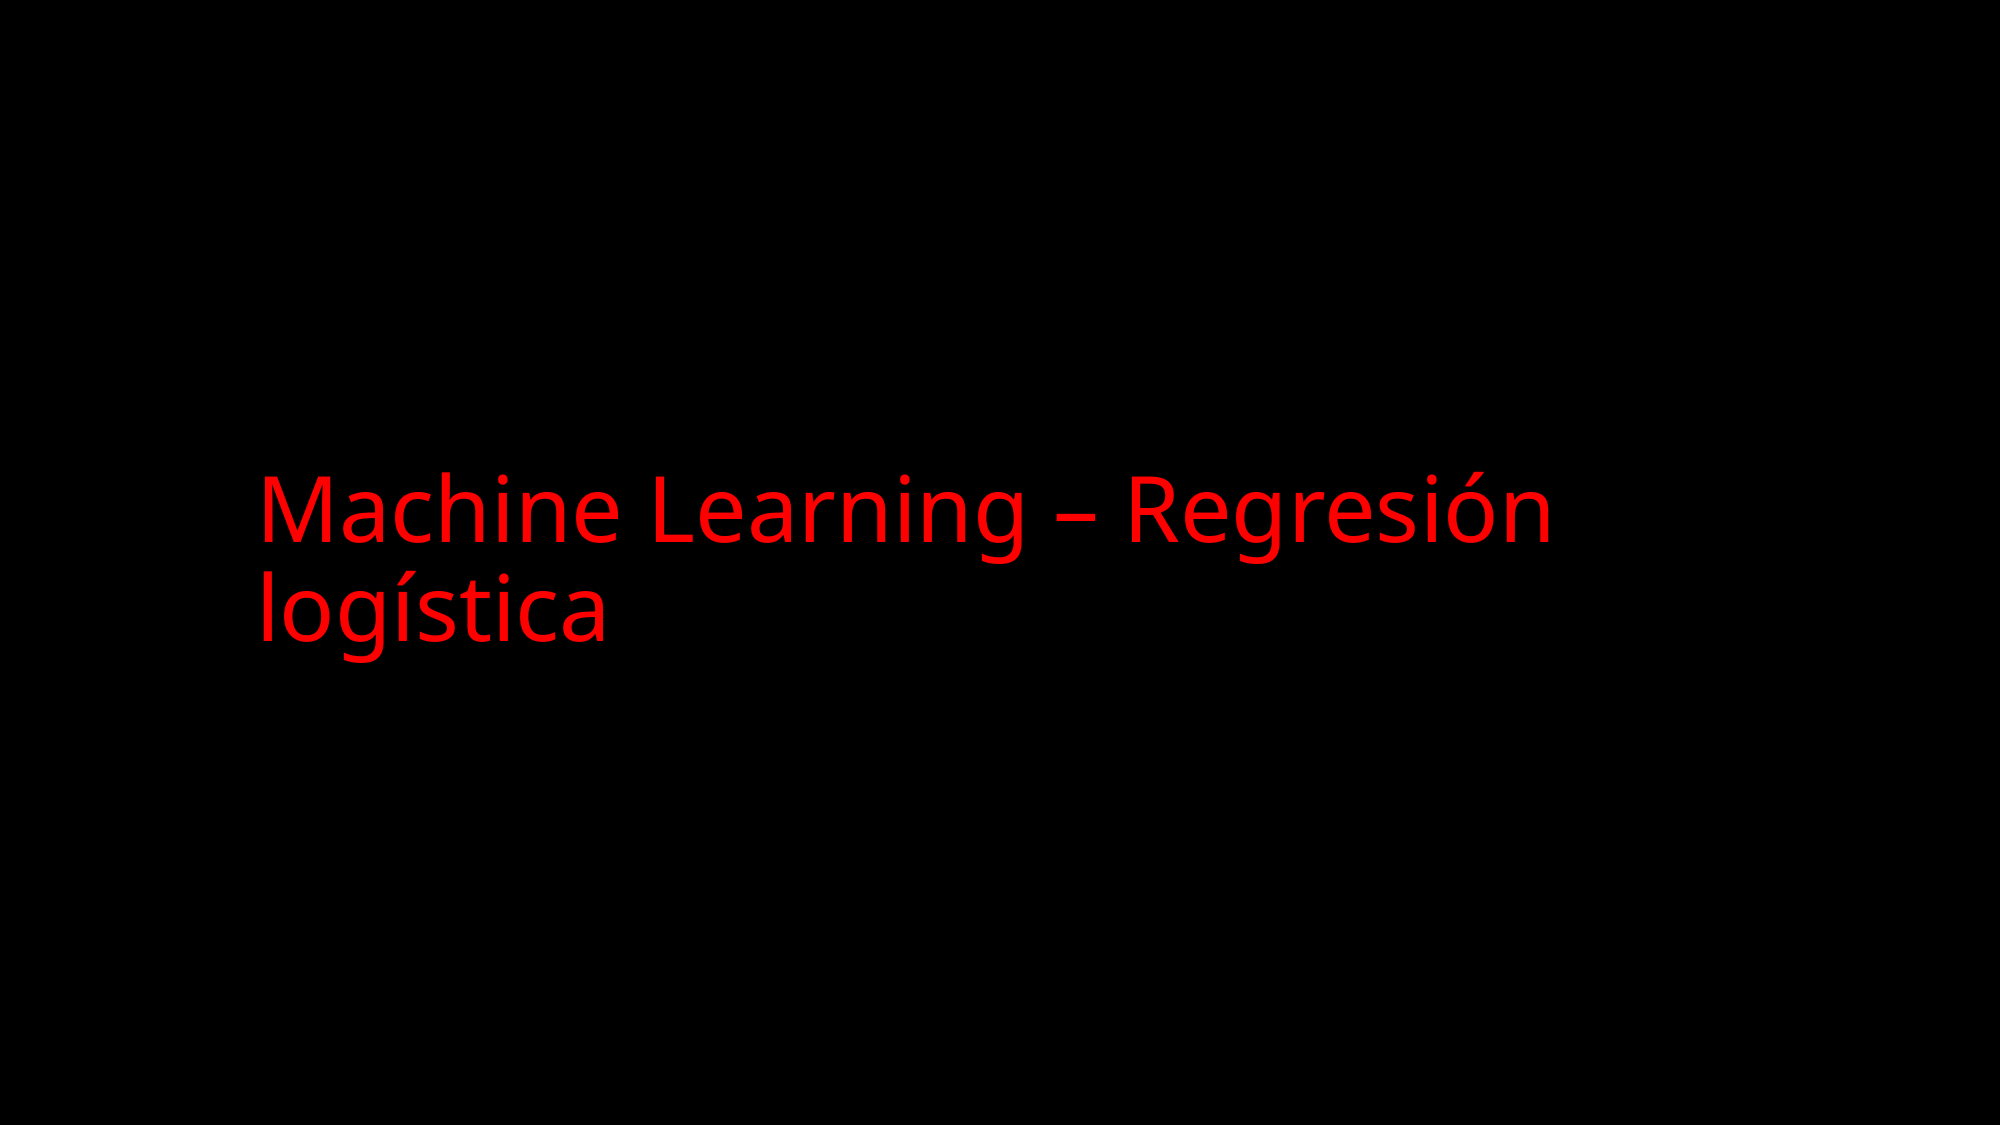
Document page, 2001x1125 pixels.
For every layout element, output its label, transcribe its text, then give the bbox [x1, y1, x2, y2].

text_box Machine Learning – Regresión logística [241, 453, 1759, 671]
